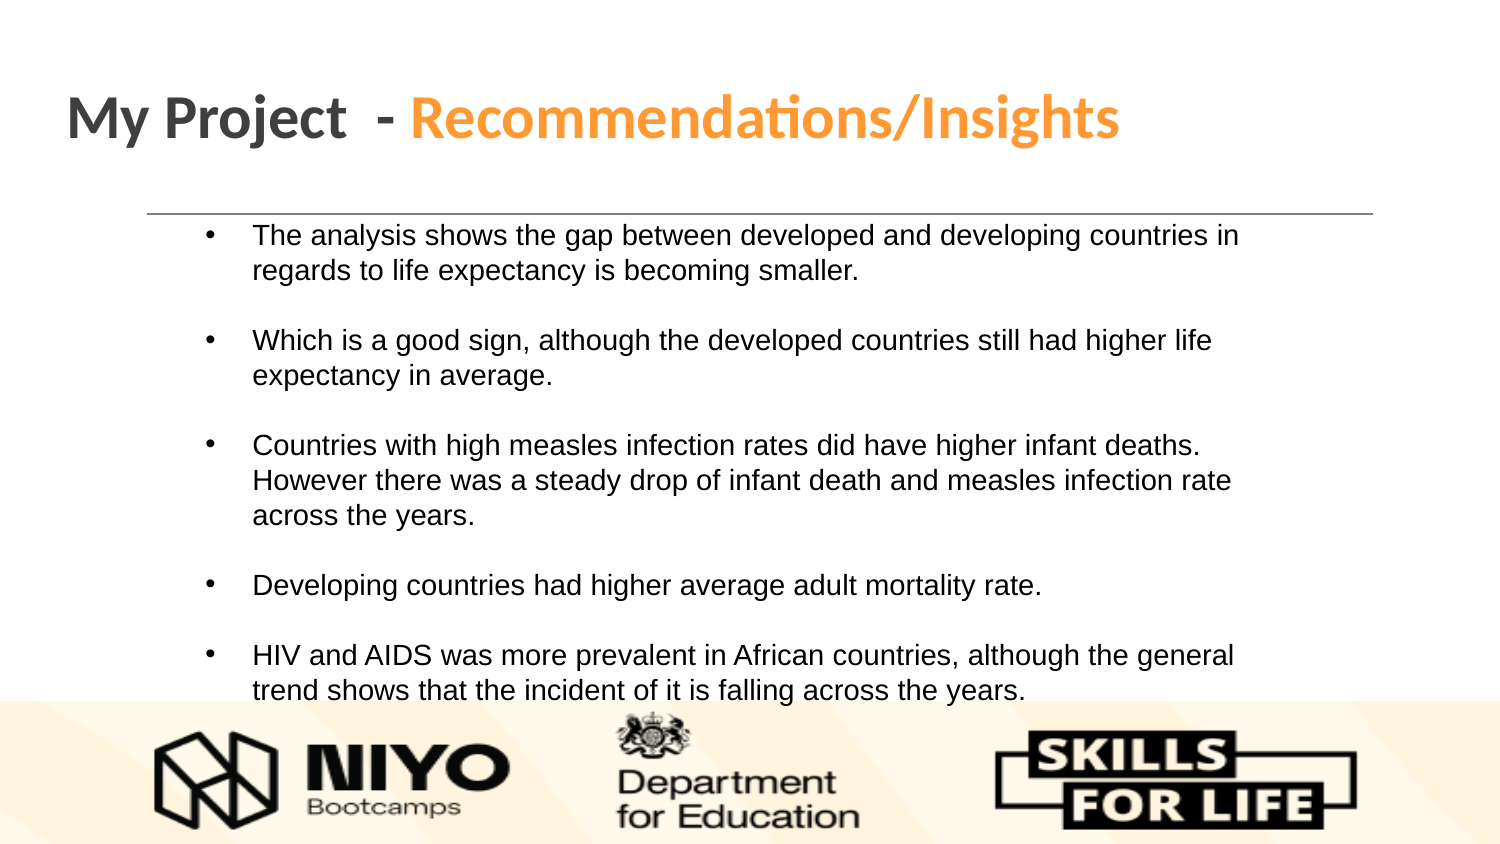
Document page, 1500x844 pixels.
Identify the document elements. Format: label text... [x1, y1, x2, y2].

text_box The analysis shows the gap between developed and developing countries in regards to life expectancy is becoming smaller. Which is a good sign, although the developed countries still had higher life expectancy in average. Countries with high measles infection rates did have higher infant deaths. However there was a steady drop of infant death and measles infection rate across the years. Developing countries had higher average adult mortality rate. HIV and AIDS was more prevalent in African countries, although the general trend shows that the incident of it is falling across the years. [190, 209, 1303, 699]
picture [0, 701, 1500, 844]
title My Project - Recommendations/Insights [51, 72, 1449, 167]
